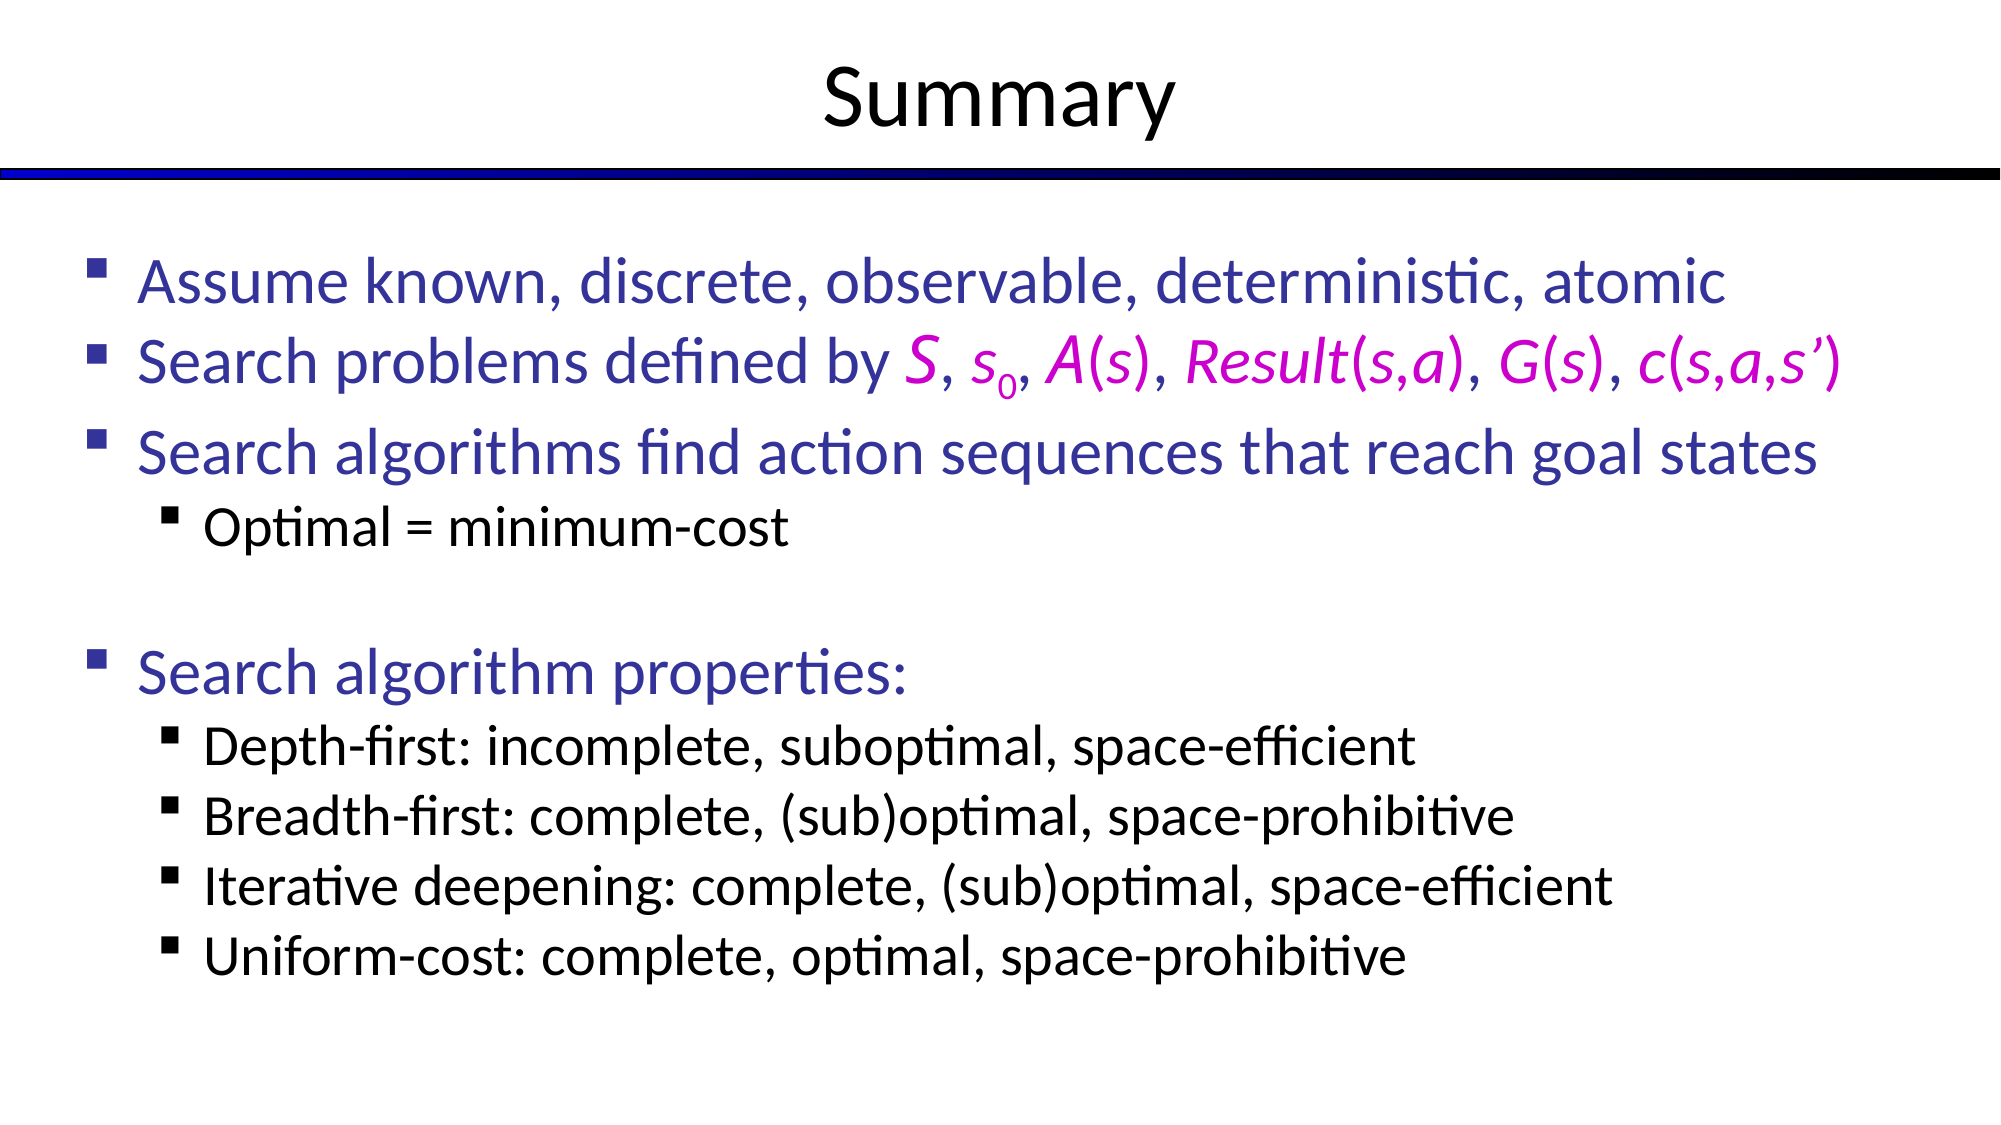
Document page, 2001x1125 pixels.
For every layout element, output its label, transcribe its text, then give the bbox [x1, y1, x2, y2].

title Summary [0, 0, 2000, 184]
list Assume known, discrete, observable, deterministic, atomic Search problems defined by S, s0, A(s), Result(s,a), G(s), c(s,a,s’) Search algorithms find action sequences that reach goal states Optimal = minimum-cost Search algorithm properties: Depth-first: incomplete, suboptimal, space-efficient Breadth-first: complete, (sub)optimal, space-prohibitive Iterative deepening: complete, (sub)optimal, space-efficient Uniform-cost: complete, optimal, space-prohibitive [66, 228, 1934, 1006]
